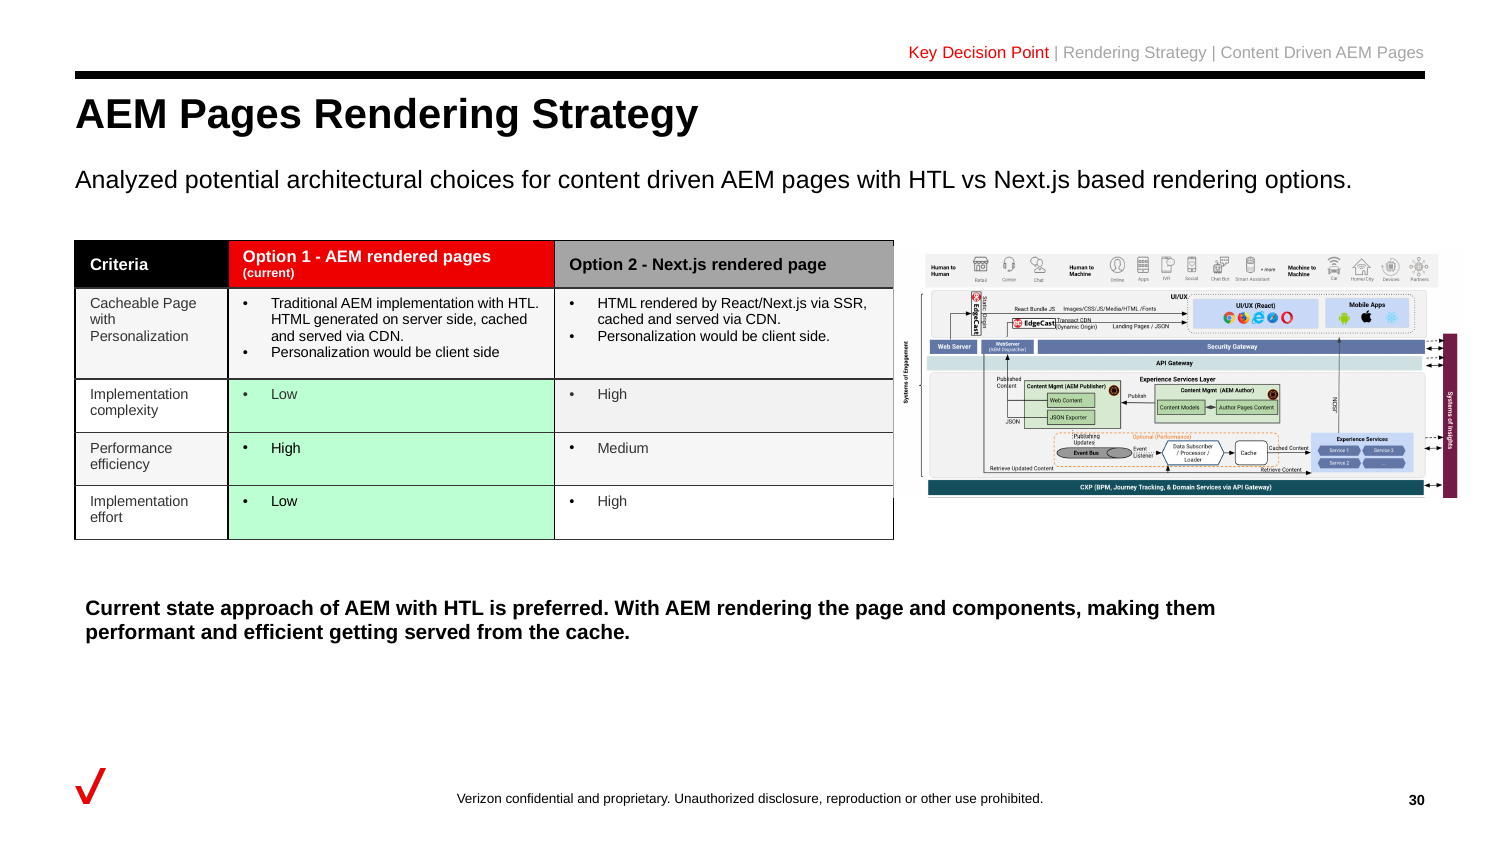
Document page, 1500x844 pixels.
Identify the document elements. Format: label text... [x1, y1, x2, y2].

table_cell Low [229, 486, 554, 539]
table_cell Performance efficiency [76, 433, 227, 485]
table_cell Implementation effort [76, 486, 227, 539]
picture [57, 750, 124, 822]
table_header Criteria [76, 241, 227, 287]
table_header Option 1 - AEM rendered pages (current) [229, 241, 554, 287]
table_cell Cacheable Page with Personalization [76, 289, 227, 378]
table_cell Low [229, 380, 554, 432]
table_cell Traditional AEM implementation with HTL. HTML generated on server side, cached and served via CDN. Personalization would be client side [229, 289, 554, 378]
table_cell High [229, 433, 554, 485]
text_box Key Decision Point | Rendering Strategy | Content Driven AEM Pages [74, 42, 1425, 72]
title AEM Pages Rendering Strategy [75, 96, 1425, 153]
picture [893, 246, 1465, 498]
table_cell High [555, 380, 887, 432]
text_box Current state approach of AEM with HTL is preferred. With AEM rendering the page and components, making them performant and efficient getting served from the cache.​ [70, 586, 1324, 652]
slide_number ‹#› [1387, 771, 1425, 809]
table_header Option 2 - Next.js rendered page [555, 241, 893, 287]
table_cell High [555, 486, 893, 539]
table_cell Implementation complexity [76, 380, 227, 432]
table_cell Medium [555, 433, 887, 485]
table_cell HTML rendered by React/Next.js via SSR, cached and served via CDN. Personalization would be client side. [555, 289, 887, 378]
list Analyzed potential architectural choices for content driven AEM pages with HTL vs Next.js based rendering options. [75, 163, 1362, 219]
